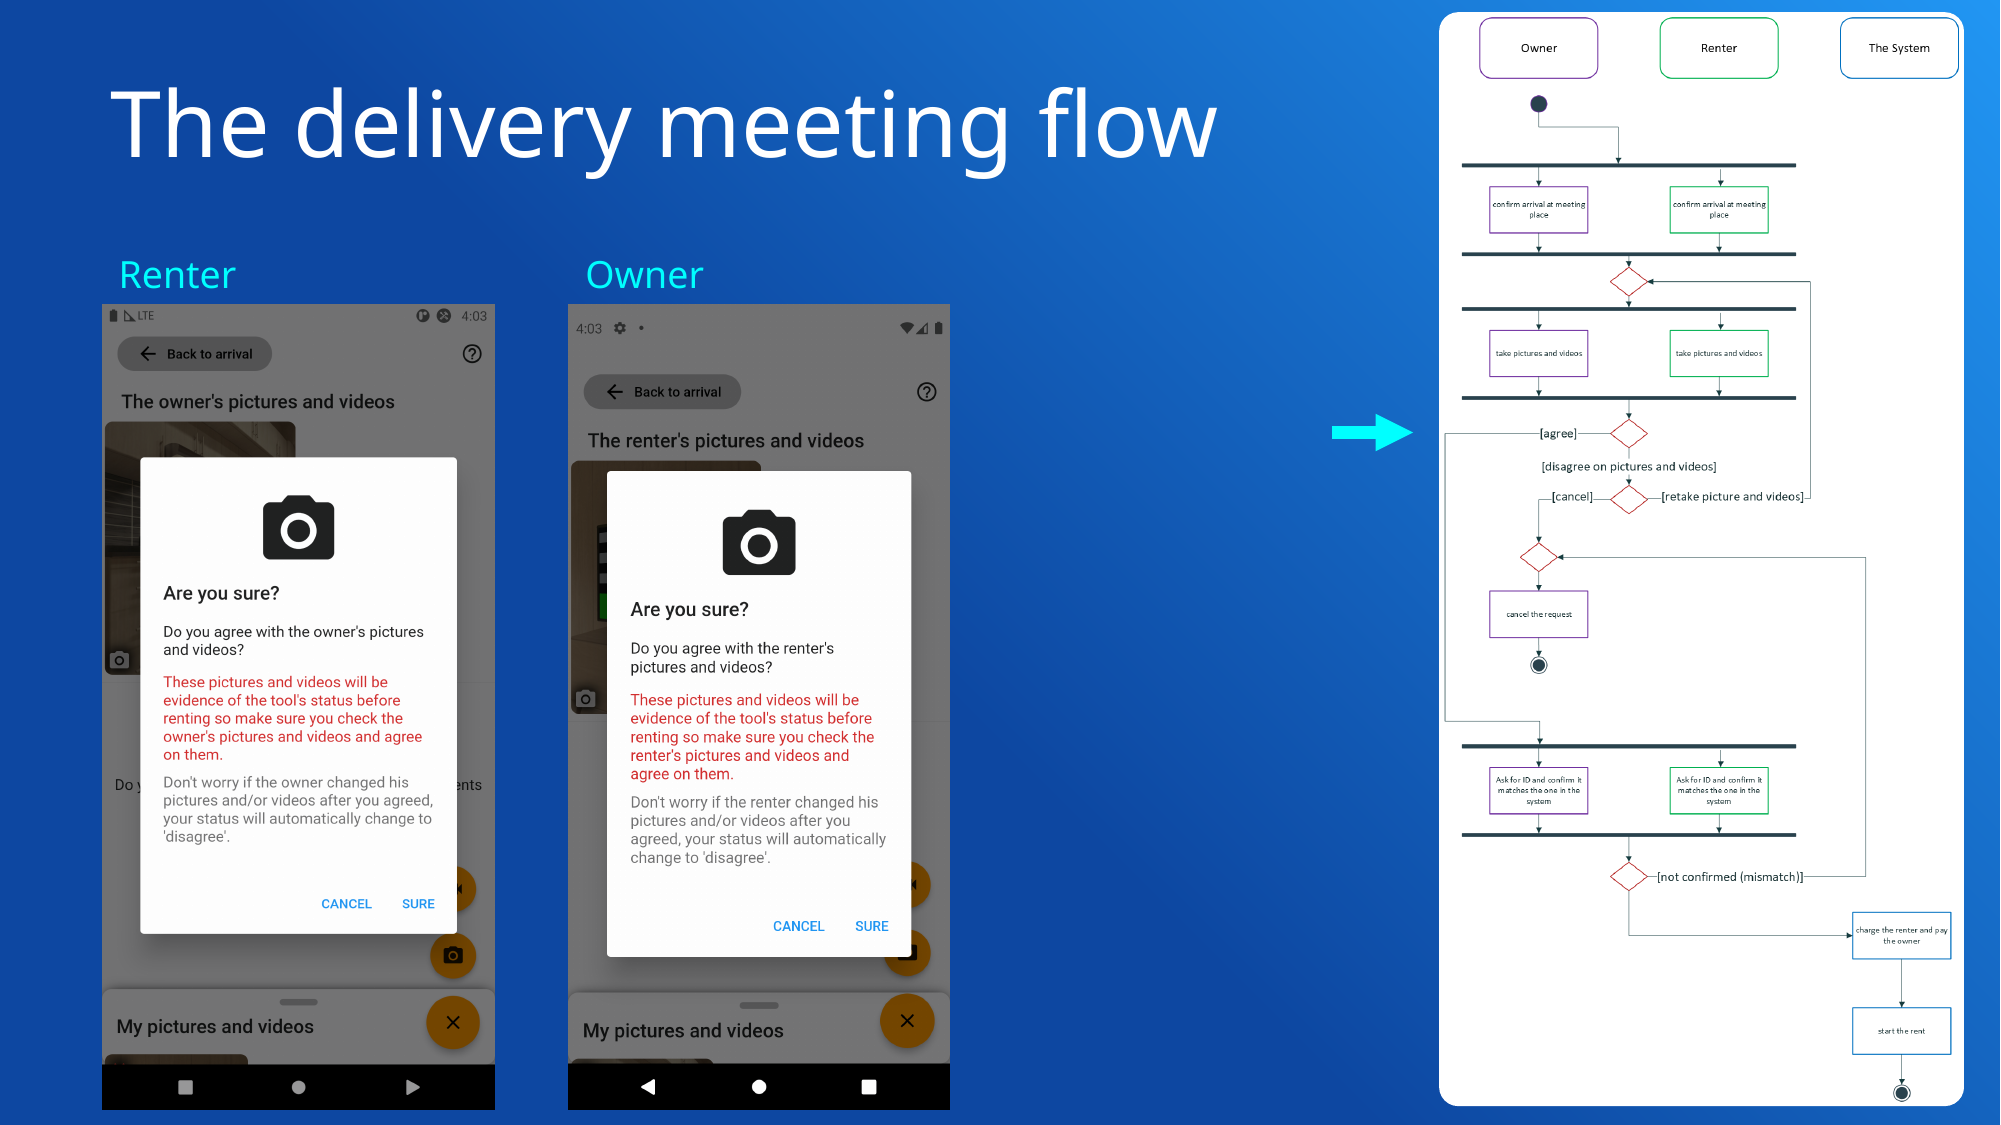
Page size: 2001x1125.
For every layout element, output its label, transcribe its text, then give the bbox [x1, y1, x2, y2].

picture [567, 304, 950, 1110]
text_box Owner [570, 243, 720, 304]
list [1439, 12, 1965, 1107]
text_box Renter [103, 243, 252, 304]
picture [102, 304, 495, 1110]
title The delivery meeting flow [95, 18, 1439, 237]
